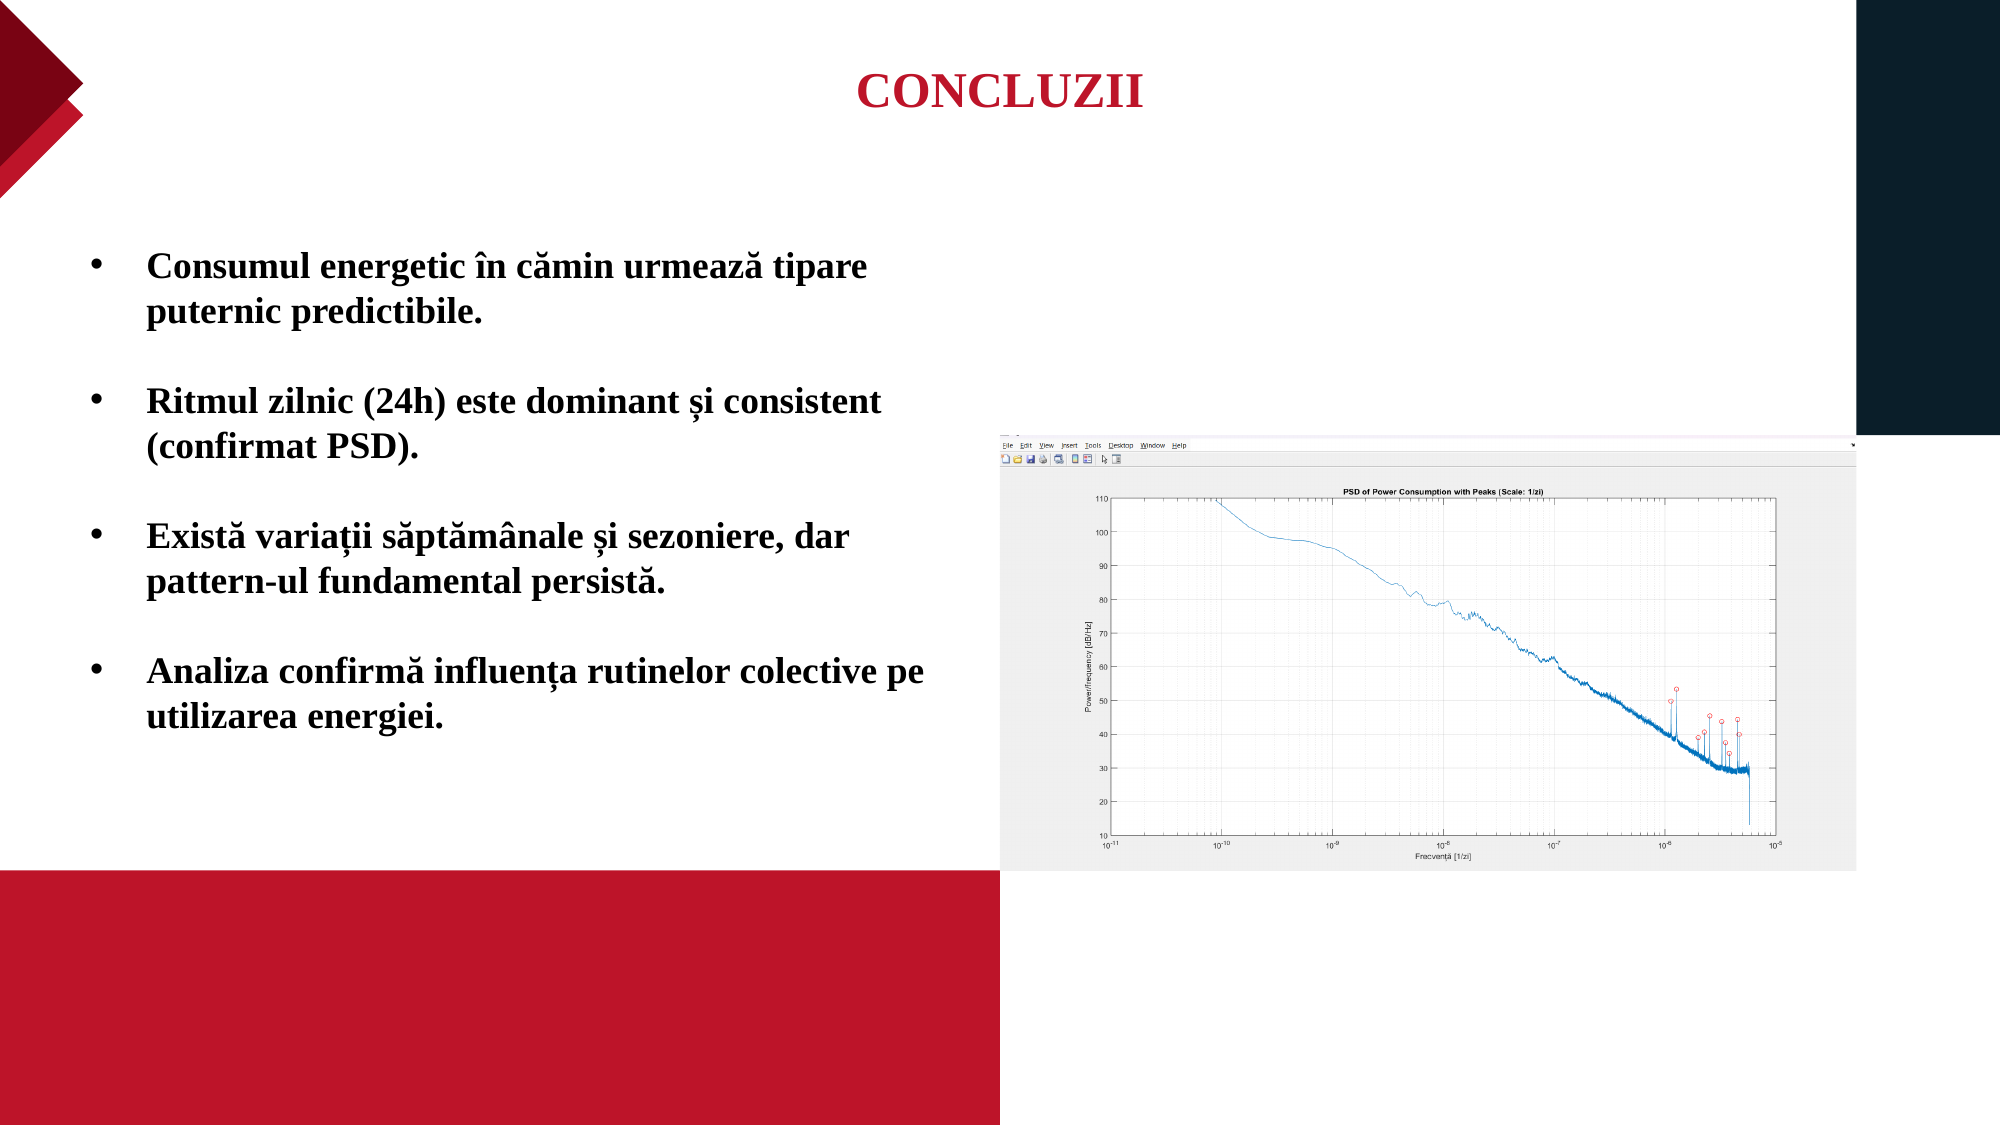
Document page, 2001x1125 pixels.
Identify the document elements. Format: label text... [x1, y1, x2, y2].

text_box Consumul energetic în cămin urmează tipare puternic predictibile. Ritmul zilnic (24h) este dominant și consistent (confirmat PSD). Există variații săptămânale și sezoniere, dar pattern-ul fundamental persistă. Analiza confirmă influența rutinelor colective pe utilizarea energiei. [75, 233, 974, 743]
text_box [0, 100, 85, 200]
text_box [0, 869, 1001, 1125]
text_box [0, 0, 85, 169]
text_box [1855, 0, 2000, 436]
picture [999, 435, 1857, 871]
text_box CONCLUZII [840, 50, 1159, 126]
